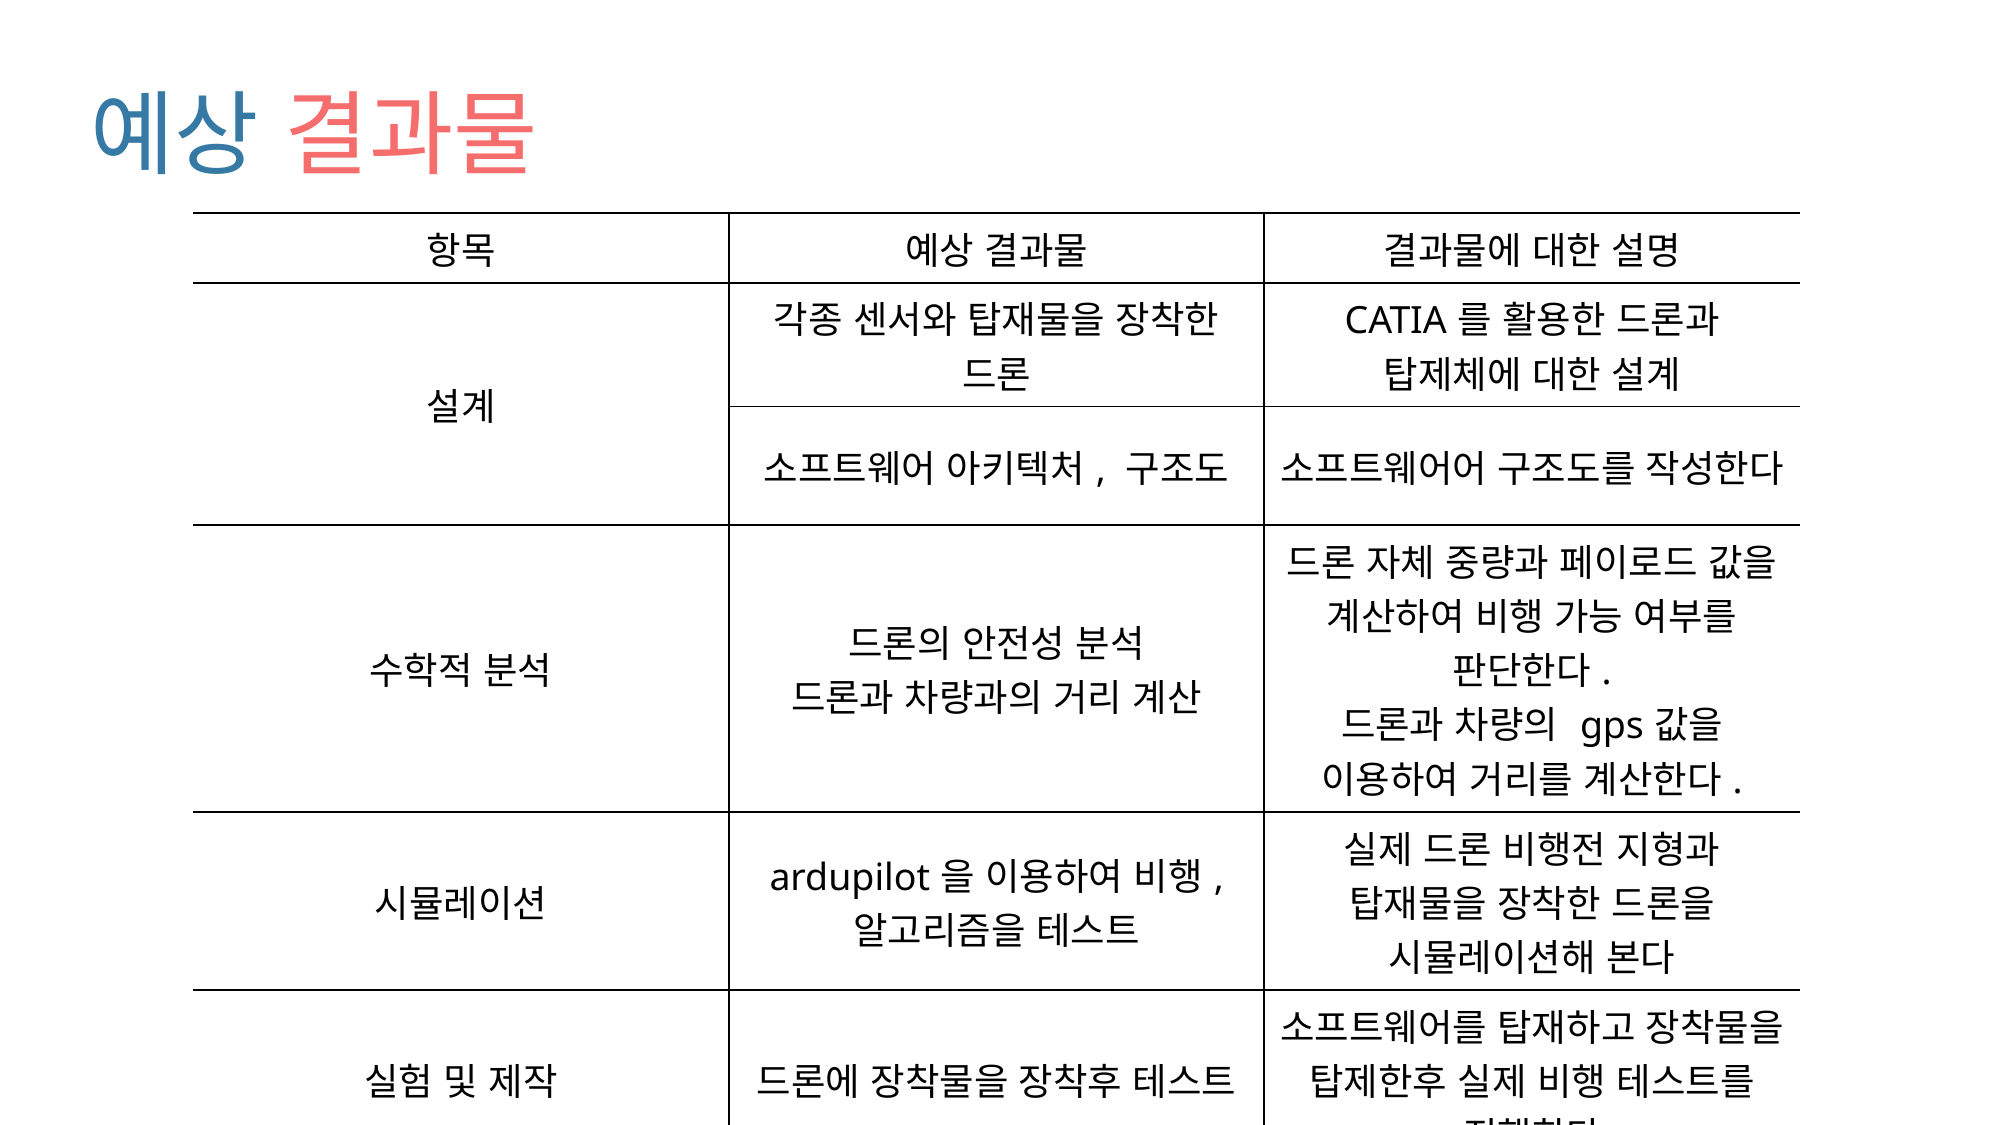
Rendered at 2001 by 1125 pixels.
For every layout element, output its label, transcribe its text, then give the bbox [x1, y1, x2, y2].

table_cell 설계 [193, 284, 728, 524]
table_cell 실험 및 제작 [193, 991, 728, 1125]
table_cell 소프트웨어를 탑재하고 장착물을 탑제한후 실제 비행 테스트를 진행한다 [1265, 991, 1800, 1125]
table_header 항목 [193, 214, 728, 282]
table_cell 소프트웨어 아키텍처, 구조도 [730, 407, 1263, 524]
table_cell 드론에 장착물을 장착후 테스트 [730, 991, 1263, 1125]
table_cell ardupilot을 이용하여 비행, 알고리즘을 테스트 [730, 813, 1263, 989]
title 예상 결과물 [75, 28, 1800, 247]
table_cell 소프트웨어어 구조도를 작성한다 [1265, 407, 1800, 524]
table_cell 드론 자체 중량과 페이로드 값을 계산하여 비행 가능 여부를 판단한다. 드론과 차량의 gps값을 이용하여 거리를 계산한다. [1265, 526, 1800, 811]
table_cell 수학적 분석 [193, 526, 728, 811]
table_header 결과물에 대한 설명 [1265, 214, 1800, 282]
table_cell 각종 센서와 탑재물을 장착한 드론 [730, 284, 1263, 406]
table_header 예상 결과물 [730, 214, 1263, 282]
table_cell 드론의 안전성 분석 드론과 차량과의 거리 계산 [730, 526, 1263, 811]
table_cell 실제 드론 비행전 지형과 탑재물을 장착한 드론을 시뮬레이션해 본다 [1265, 813, 1800, 989]
table_cell CATIA를 활용한 드론과 탑제체에 대한 설계 [1265, 284, 1800, 406]
table_cell 시뮬레이션 [193, 813, 728, 989]
